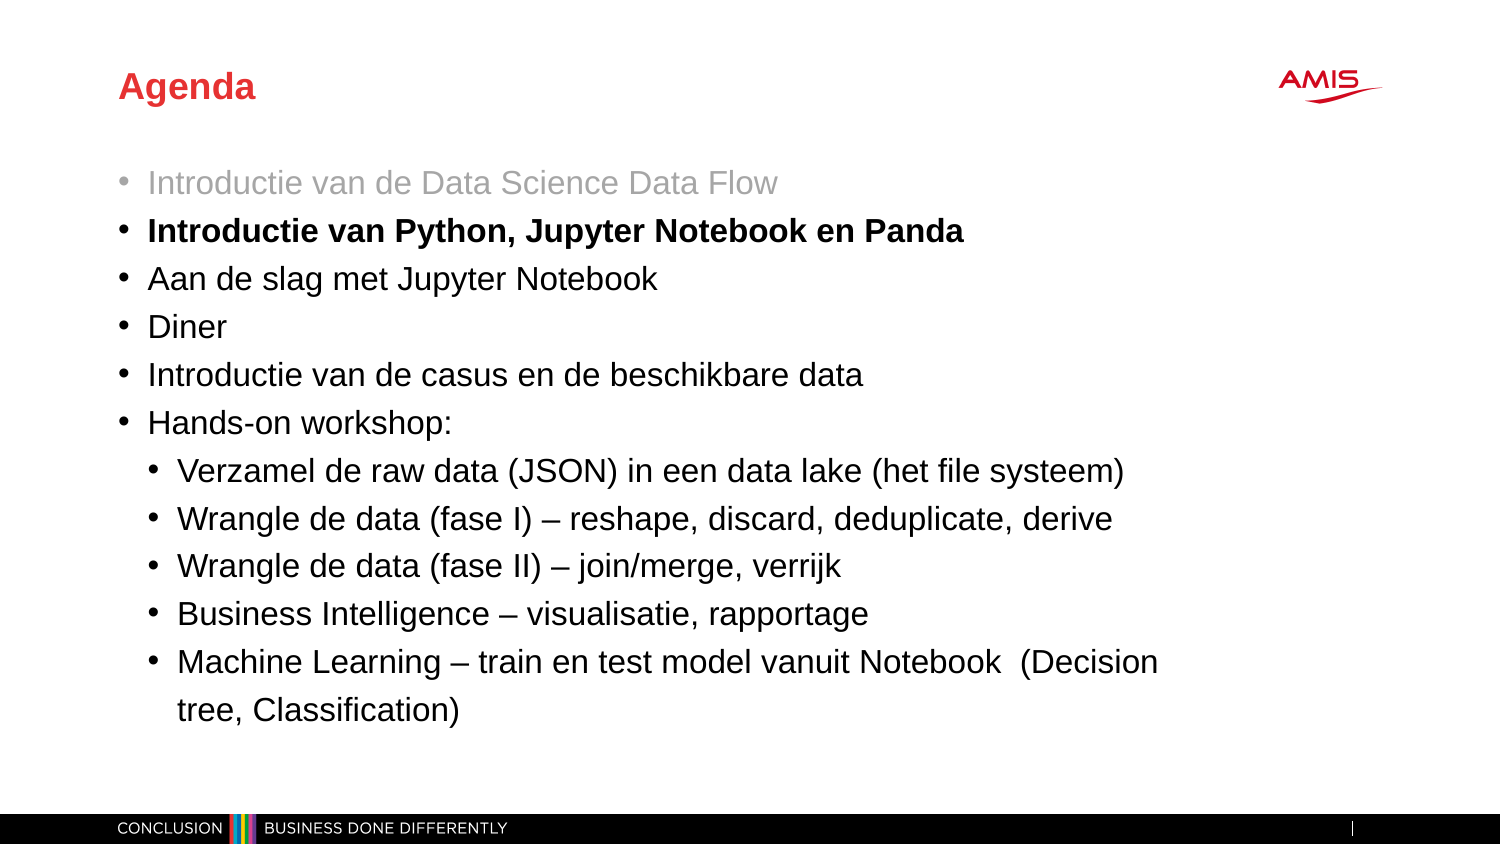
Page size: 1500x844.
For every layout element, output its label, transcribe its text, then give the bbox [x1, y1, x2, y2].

list Introductie van de Data Science Data Flow Introductie van Python, Jupyter Notebook en Panda Aan de slag met Jupyter Notebook Diner Introductie van de casus en de beschikbare data Hands-on workshop: Verzamel de raw data (JSON) in een data lake (het file systeem) Wrangle de data (fase I) – reshape, discard, deduplicate, derive Wrangle de data (fase II) – join/merge, verrijk Business Intelligence – visualisatie, rapportage Machine Learning – train en test model vanuit Notebook (Decision tree, Classification) [118, 153, 1205, 774]
picture [239, 814, 1500, 844]
picture [1205, 58, 1388, 106]
picture [0, 814, 236, 844]
title Agenda [118, 47, 1205, 130]
